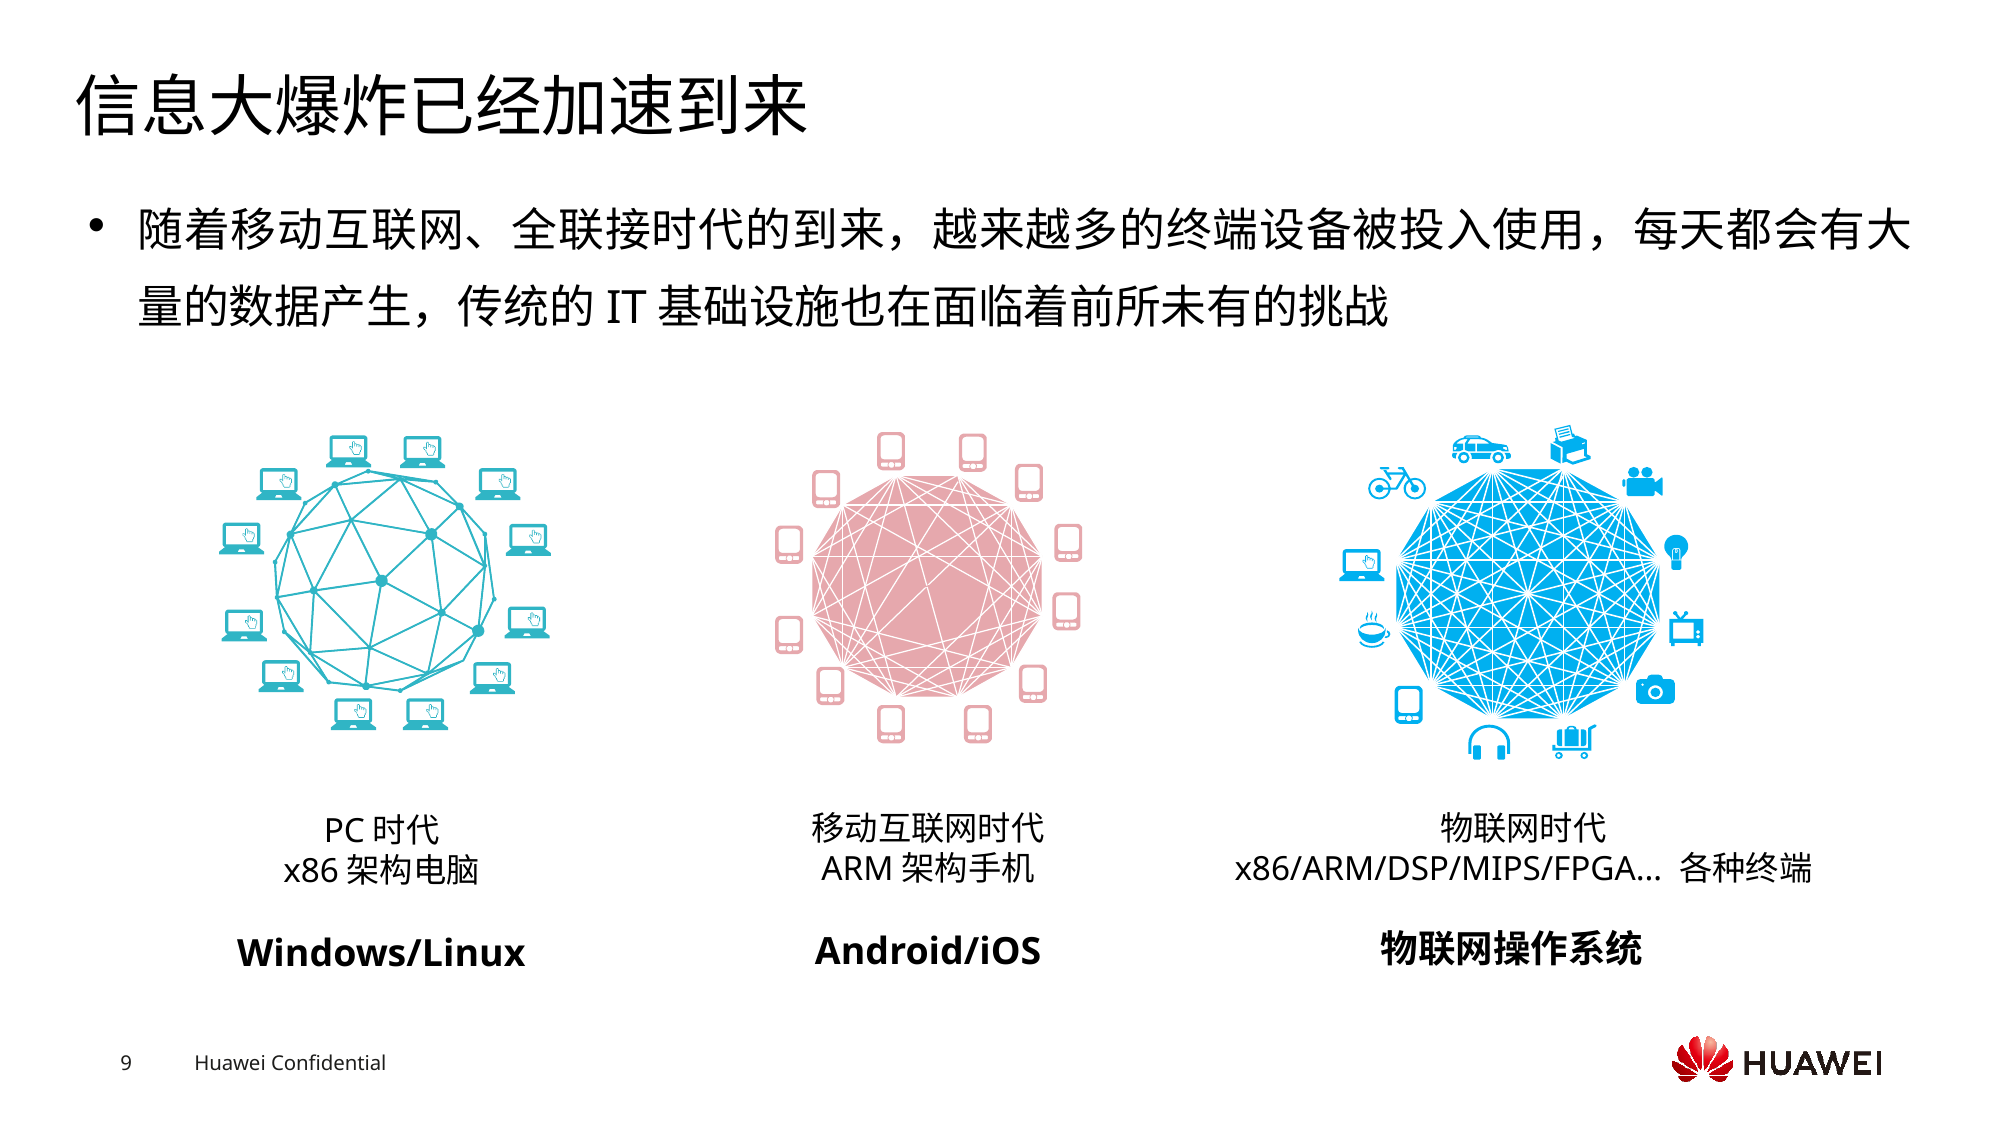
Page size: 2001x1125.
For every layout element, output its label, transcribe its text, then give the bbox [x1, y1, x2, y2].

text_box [219, 435, 551, 731]
title 信息大爆炸已经加速到来 [74, 73, 1928, 154]
picture [1672, 1036, 1881, 1082]
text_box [775, 432, 1083, 744]
text_box 移动互联网时代 ARM架构手机 Android/iOS [784, 799, 1072, 980]
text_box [1358, 424, 1704, 760]
text_box 物联网时代 x86/ARM/DSP/MIPS/FPGA… 各种终端 [1208, 799, 1839, 895]
text_box [1339, 549, 1358, 582]
text_box [74, 171, 1928, 973]
text_box PC时代 x86架构电脑 Windows/Linux [215, 801, 548, 982]
text_box 物联网操作系统 [1268, 906, 1756, 989]
